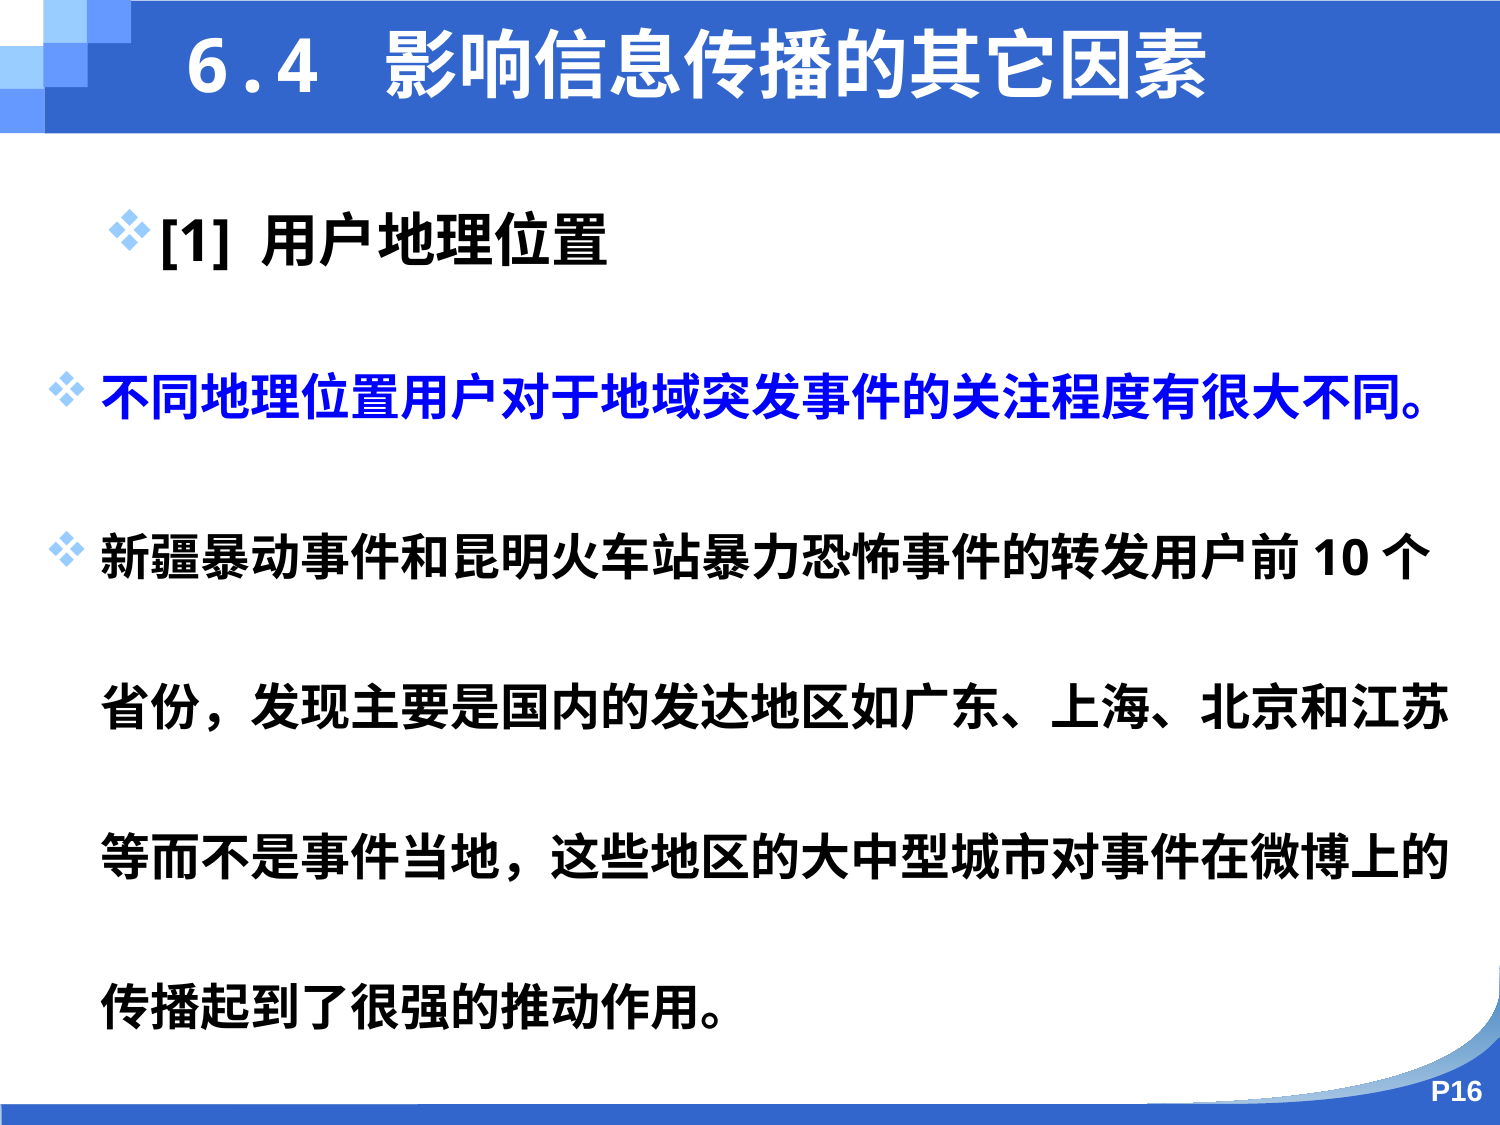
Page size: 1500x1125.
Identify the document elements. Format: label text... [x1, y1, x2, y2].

text_box 6.4 影响信息传播的其它因素 [171, 10, 1416, 116]
text_box [1] 用户地理位置 [88, 125, 1439, 256]
text_box 不同地理位置用户对于地域突发事件的关注程度有很大不同。 新疆暴动事件和昆明火车站暴力恐怖事件的转发用户前10个省份，发现主要是国内的发达地区如广东、上海、北京和江苏等而不是事件当地，这些地区的大中型城市对事件在微博上的传播起到了很强的推动作用。 [29, 267, 1483, 1035]
slide_number P16 [1415, 1065, 1500, 1118]
